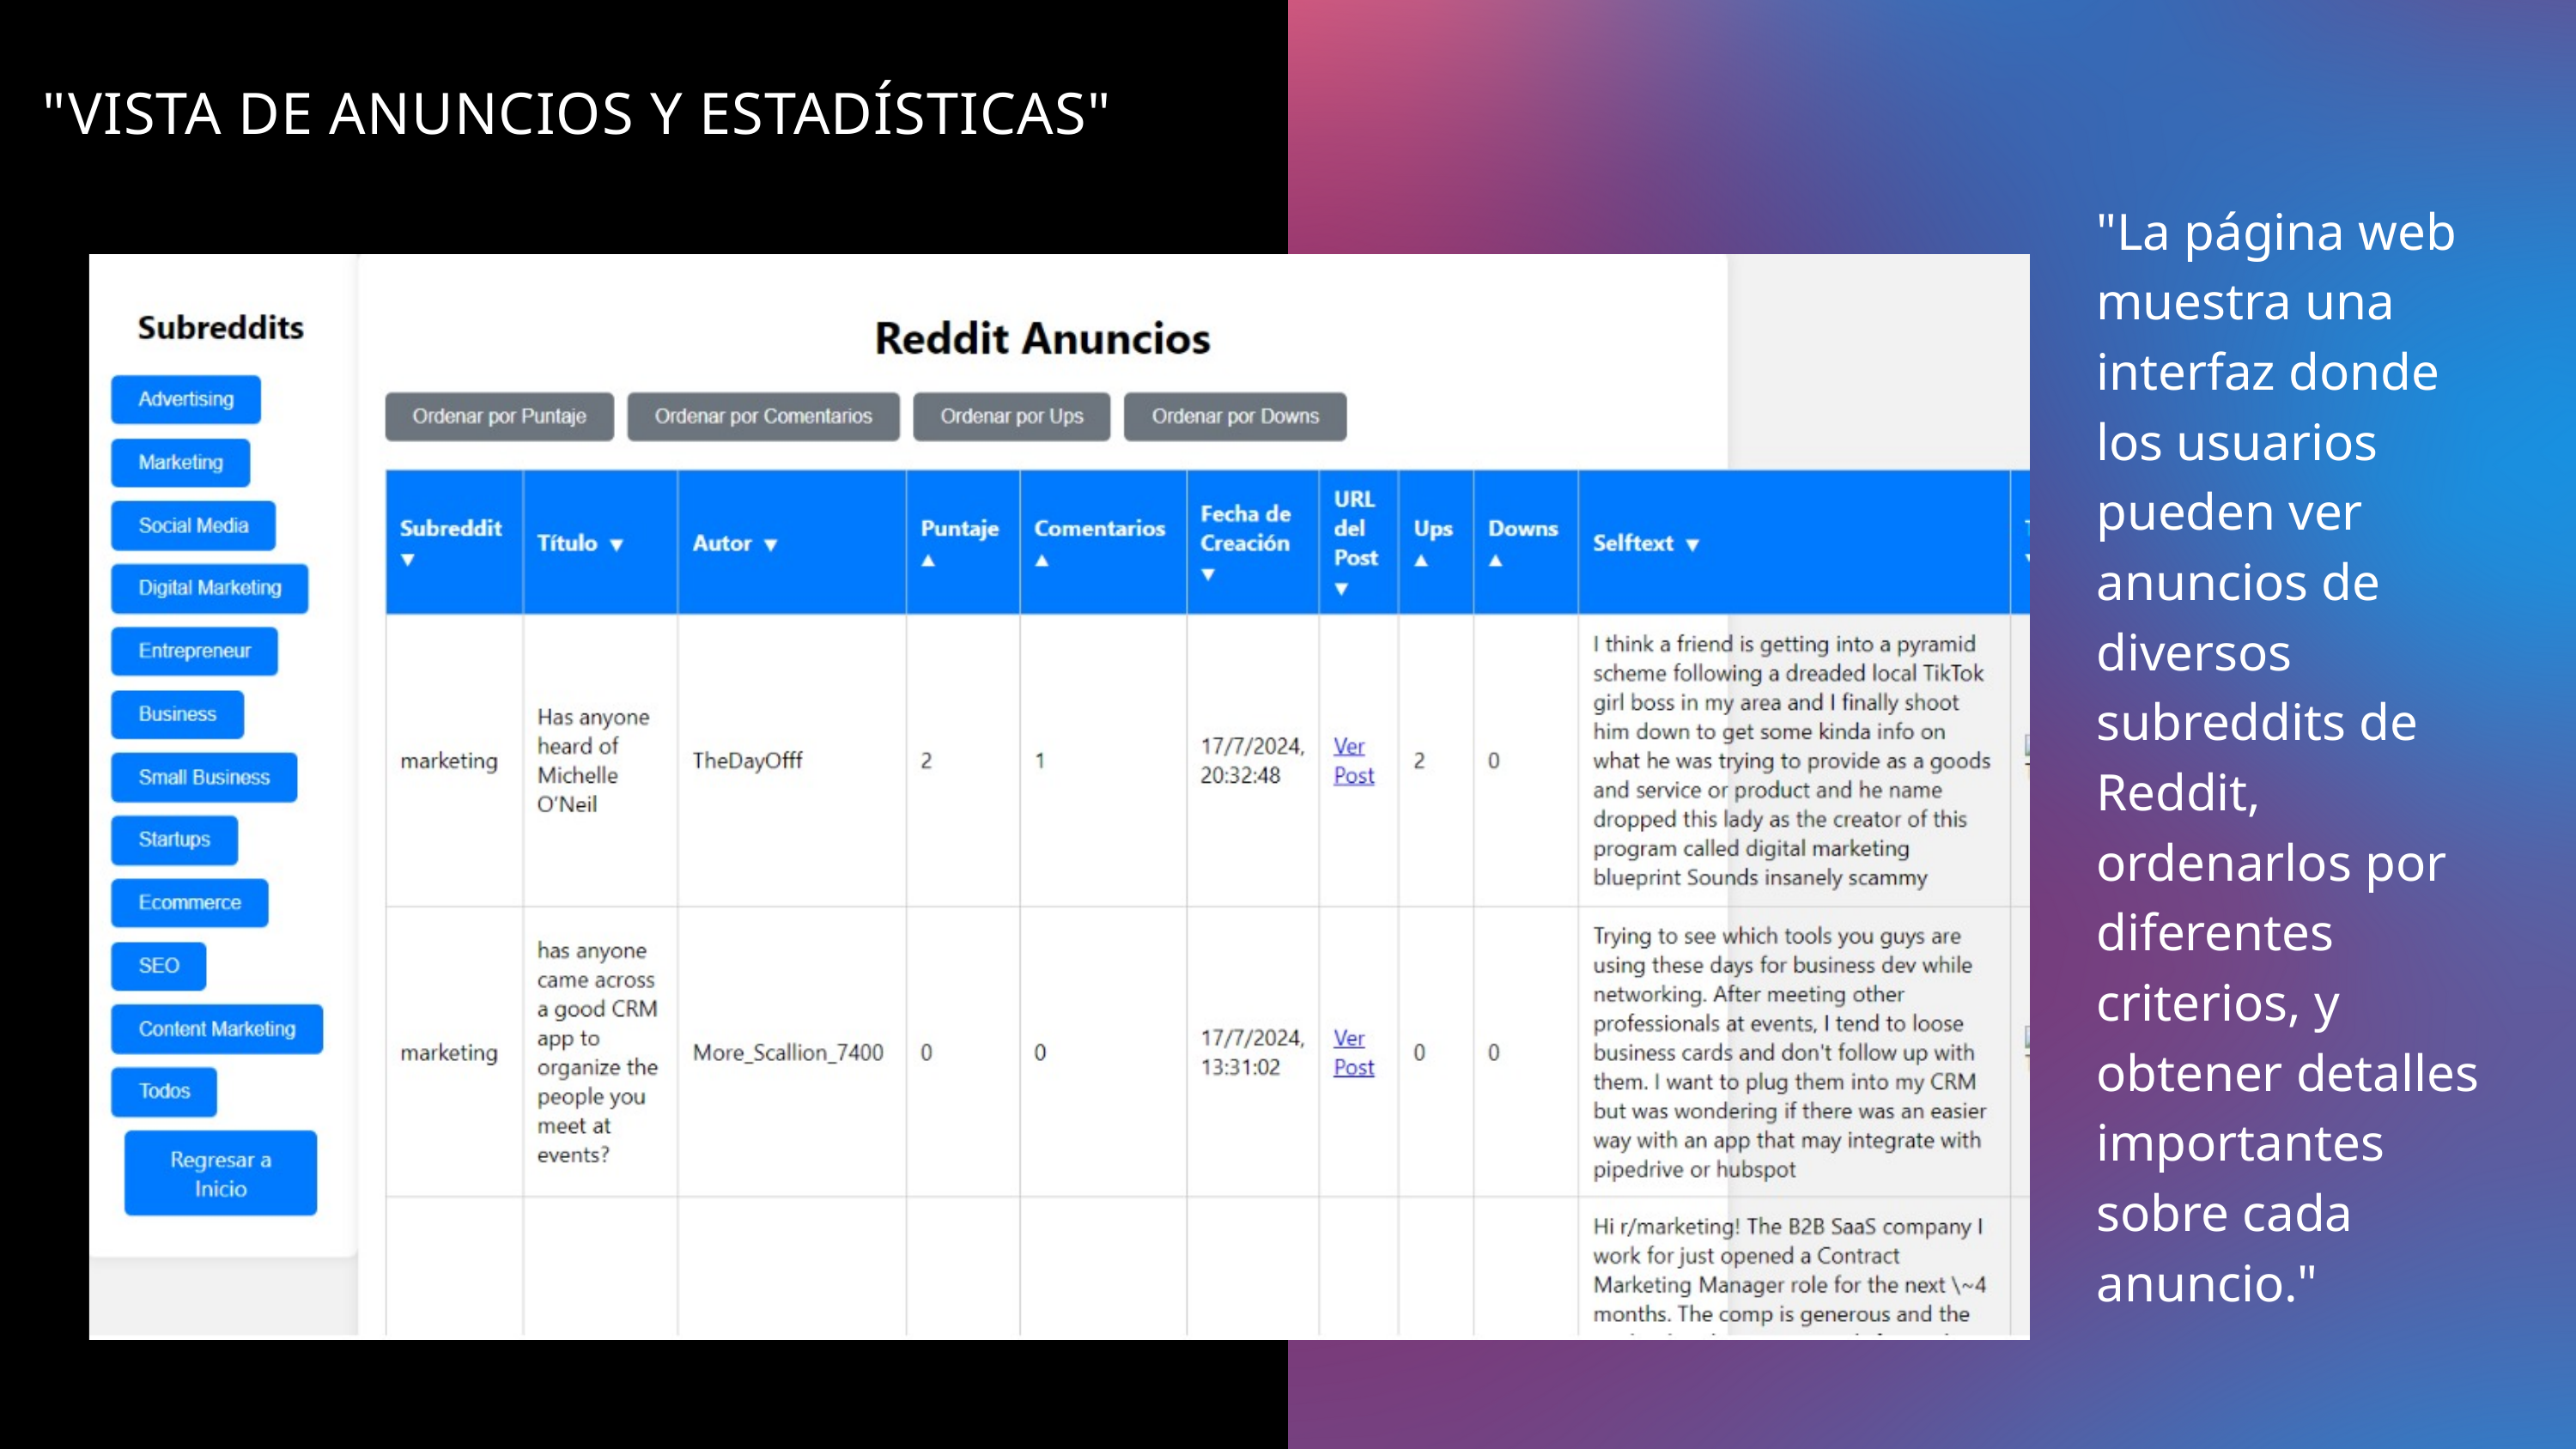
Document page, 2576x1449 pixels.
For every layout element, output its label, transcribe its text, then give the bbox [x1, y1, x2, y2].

text_box [88, 254, 1283, 1340]
text_box "VISTA DE ANUNCIOS Y ESTADÍSTICAS" [42, 80, 1283, 212]
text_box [1287, 0, 2576, 1449]
